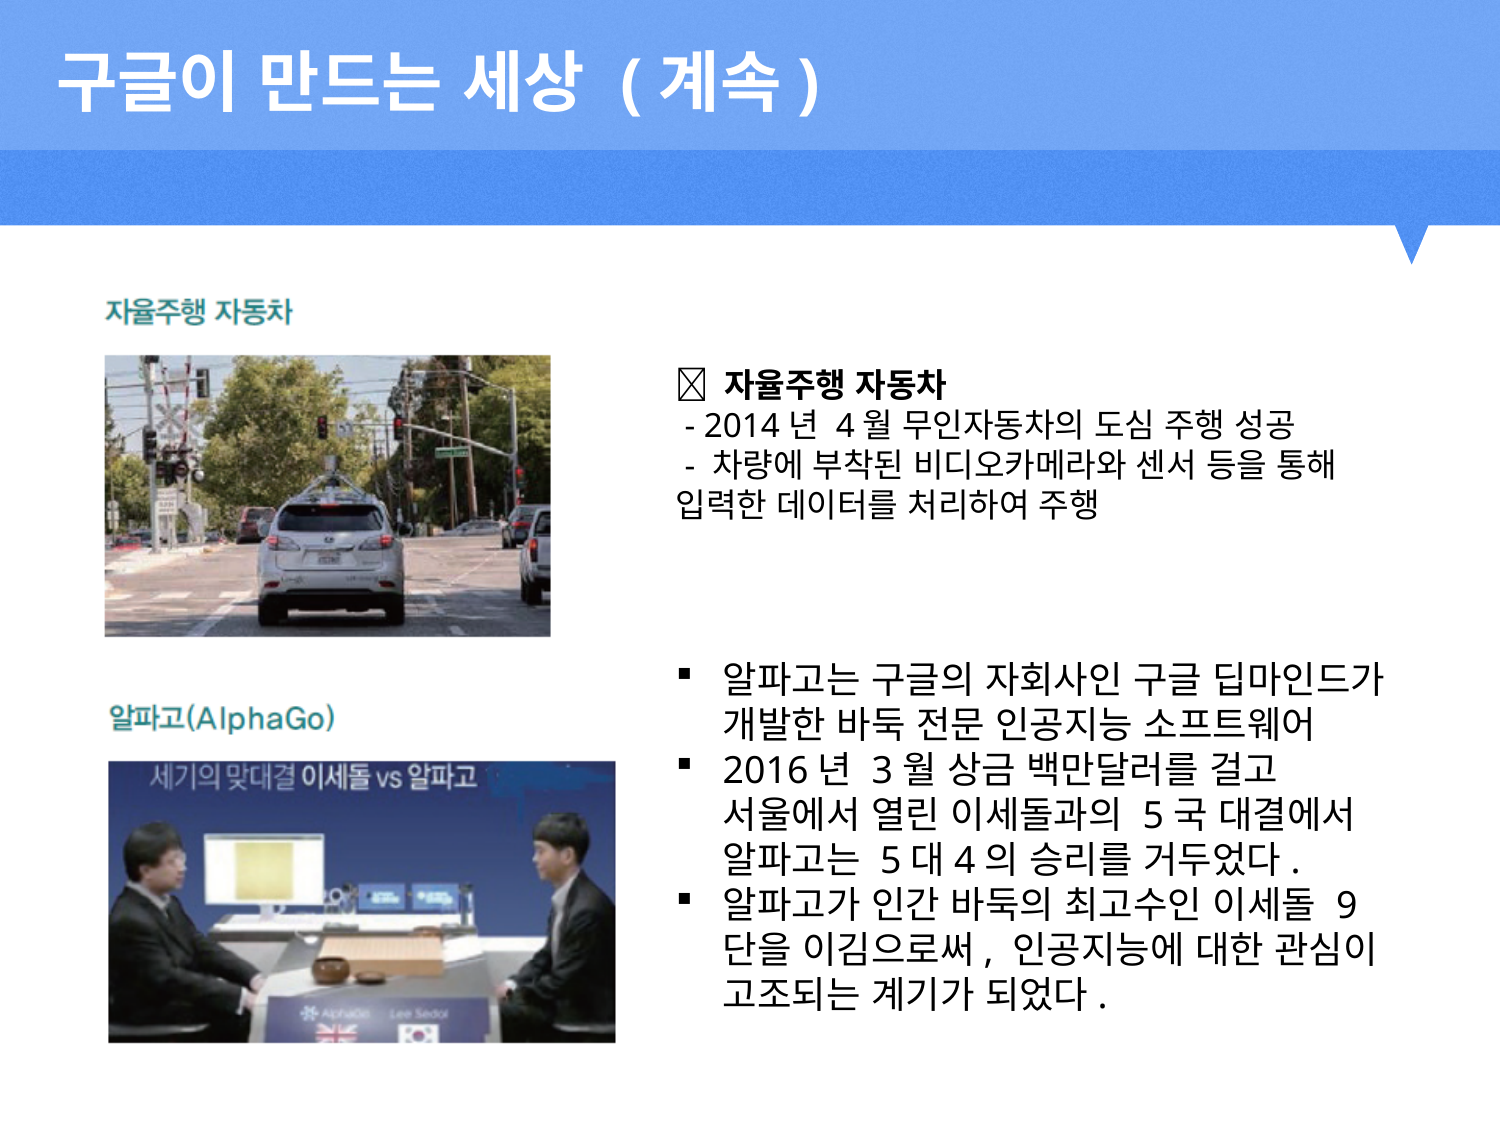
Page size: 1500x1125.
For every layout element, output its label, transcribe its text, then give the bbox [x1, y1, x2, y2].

text_box 구글이 만드는 세상 (계속) [41, 47, 1459, 150]
picture [80, 284, 634, 1073]
text_box  자율주행 자동차 - 2014년 4월 무인자동차의 도심 주행 성공 - 차량에 부착된 비디오카메라와 센서 등을 통해 입력한 데이터를 처리하여 주행 [661, 357, 1412, 532]
text_box 알파고는 구글의 자회사인 구글 딥마인드가 개발한 바둑 전문 인공지능 소프트웨어 2016년 3월 상금 백만달러를 걸고 서울에서 열린 이세돌과의 5국 대결에서 알파고는 5대4의 승리를 거두었다. 알파고가 인간 바둑의 최고수인 이세돌 9단을 이김으로써, 인공지능에 대한 관심이 고조되는 계기가 되었다. [661, 648, 1412, 1024]
picture [0, 150, 1500, 263]
